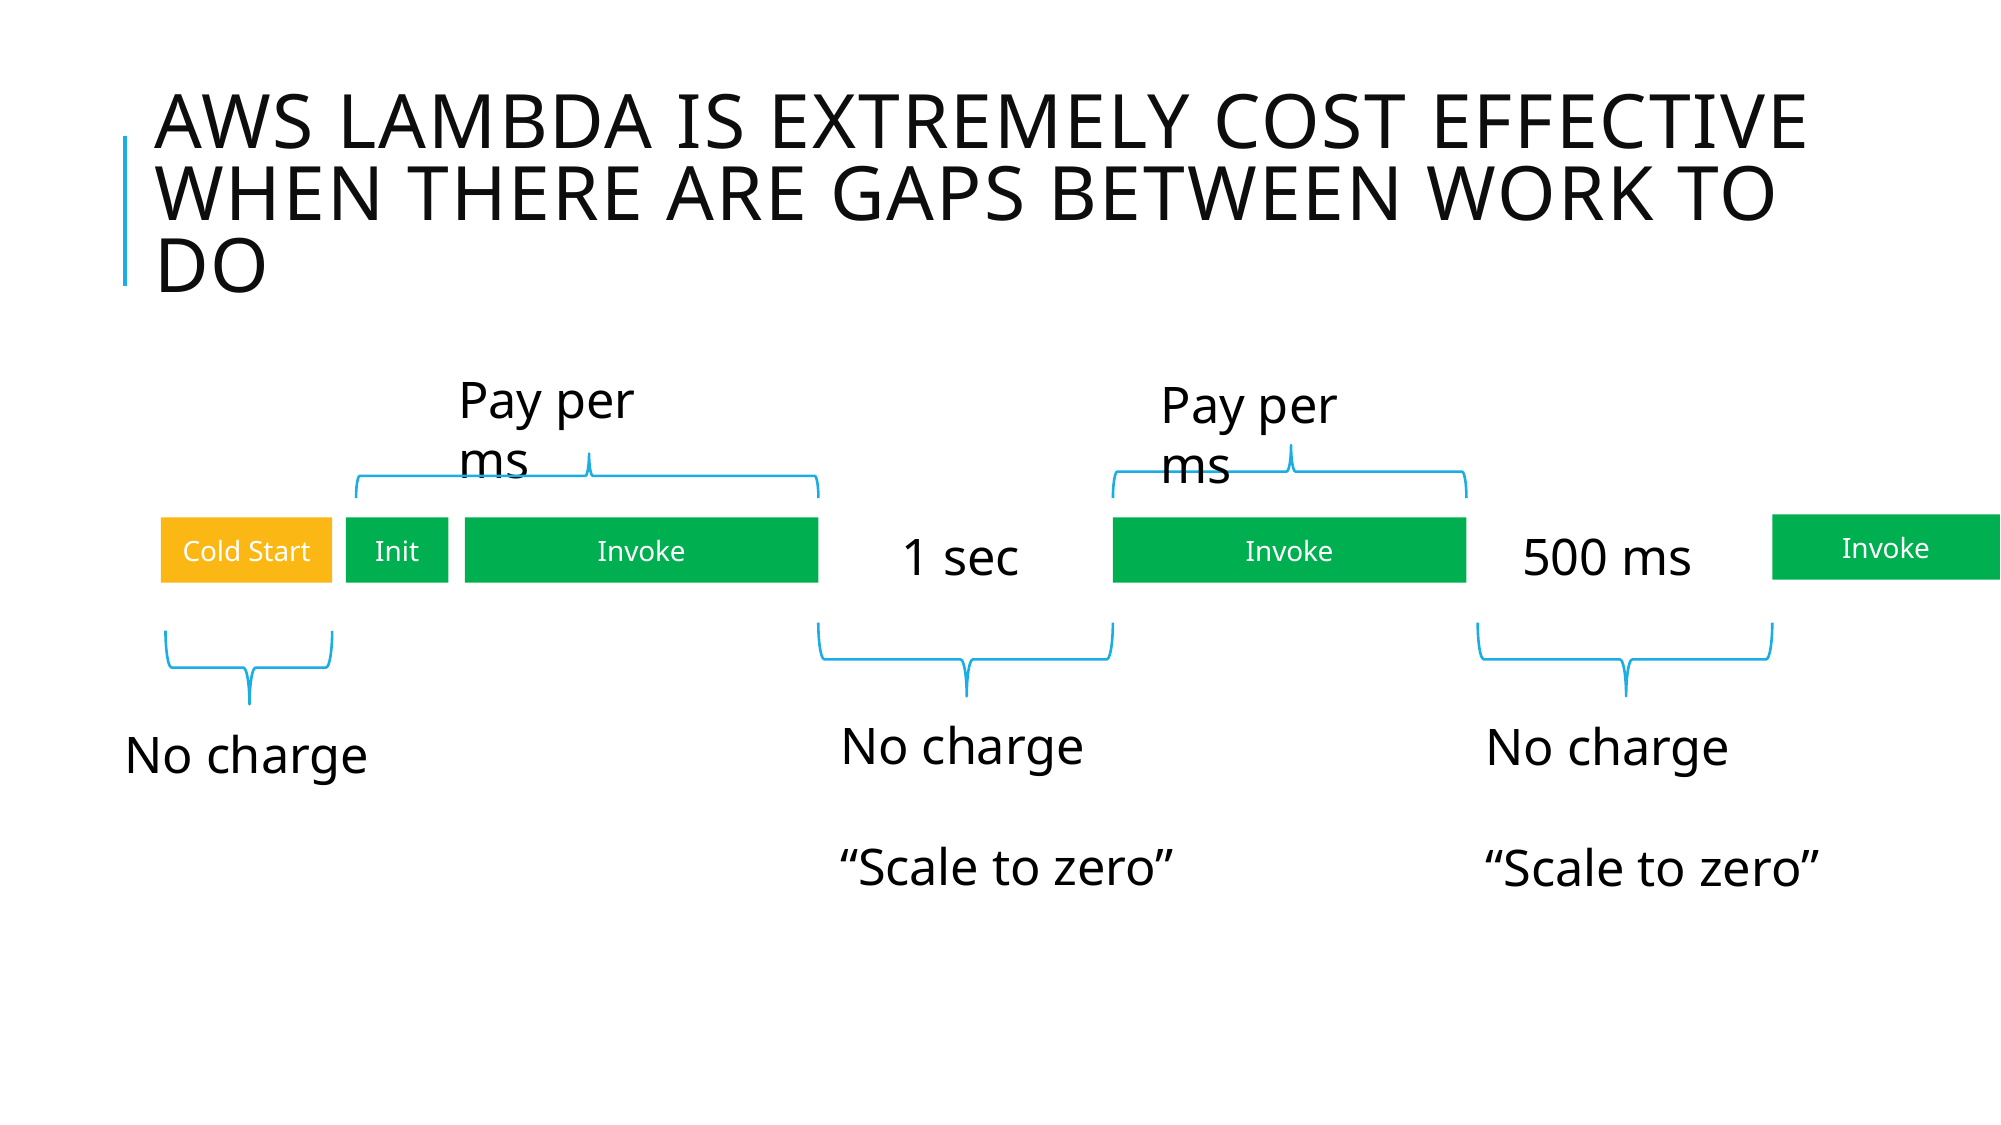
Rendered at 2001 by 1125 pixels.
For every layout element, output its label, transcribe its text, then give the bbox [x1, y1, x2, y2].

text_box Pay per ms [443, 360, 731, 474]
text_box Cold Start [160, 516, 333, 584]
text_box Pay per ms [1145, 365, 1434, 501]
text_box 500 ms [1507, 517, 1750, 593]
text_box No charge [109, 715, 398, 791]
text_box [164, 630, 334, 706]
title AWS Lambda is extremely cost effective when there are gaps between work to do [139, 85, 1861, 313]
text_box Init [344, 516, 450, 584]
text_box Invoke [1771, 513, 2000, 581]
text_box [816, 622, 1115, 698]
text_box Invoke [464, 516, 820, 584]
text_box [1434, 470, 1468, 499]
text_box No charge “Scale to zero” [1470, 707, 1887, 904]
text_box 1 sec [886, 517, 1059, 593]
text_box Invoke [1112, 516, 1468, 584]
text_box [1111, 470, 1145, 499]
text_box No charge “Scale to zero” [825, 707, 1241, 903]
text_box [1476, 622, 1774, 698]
text_box [354, 452, 820, 499]
